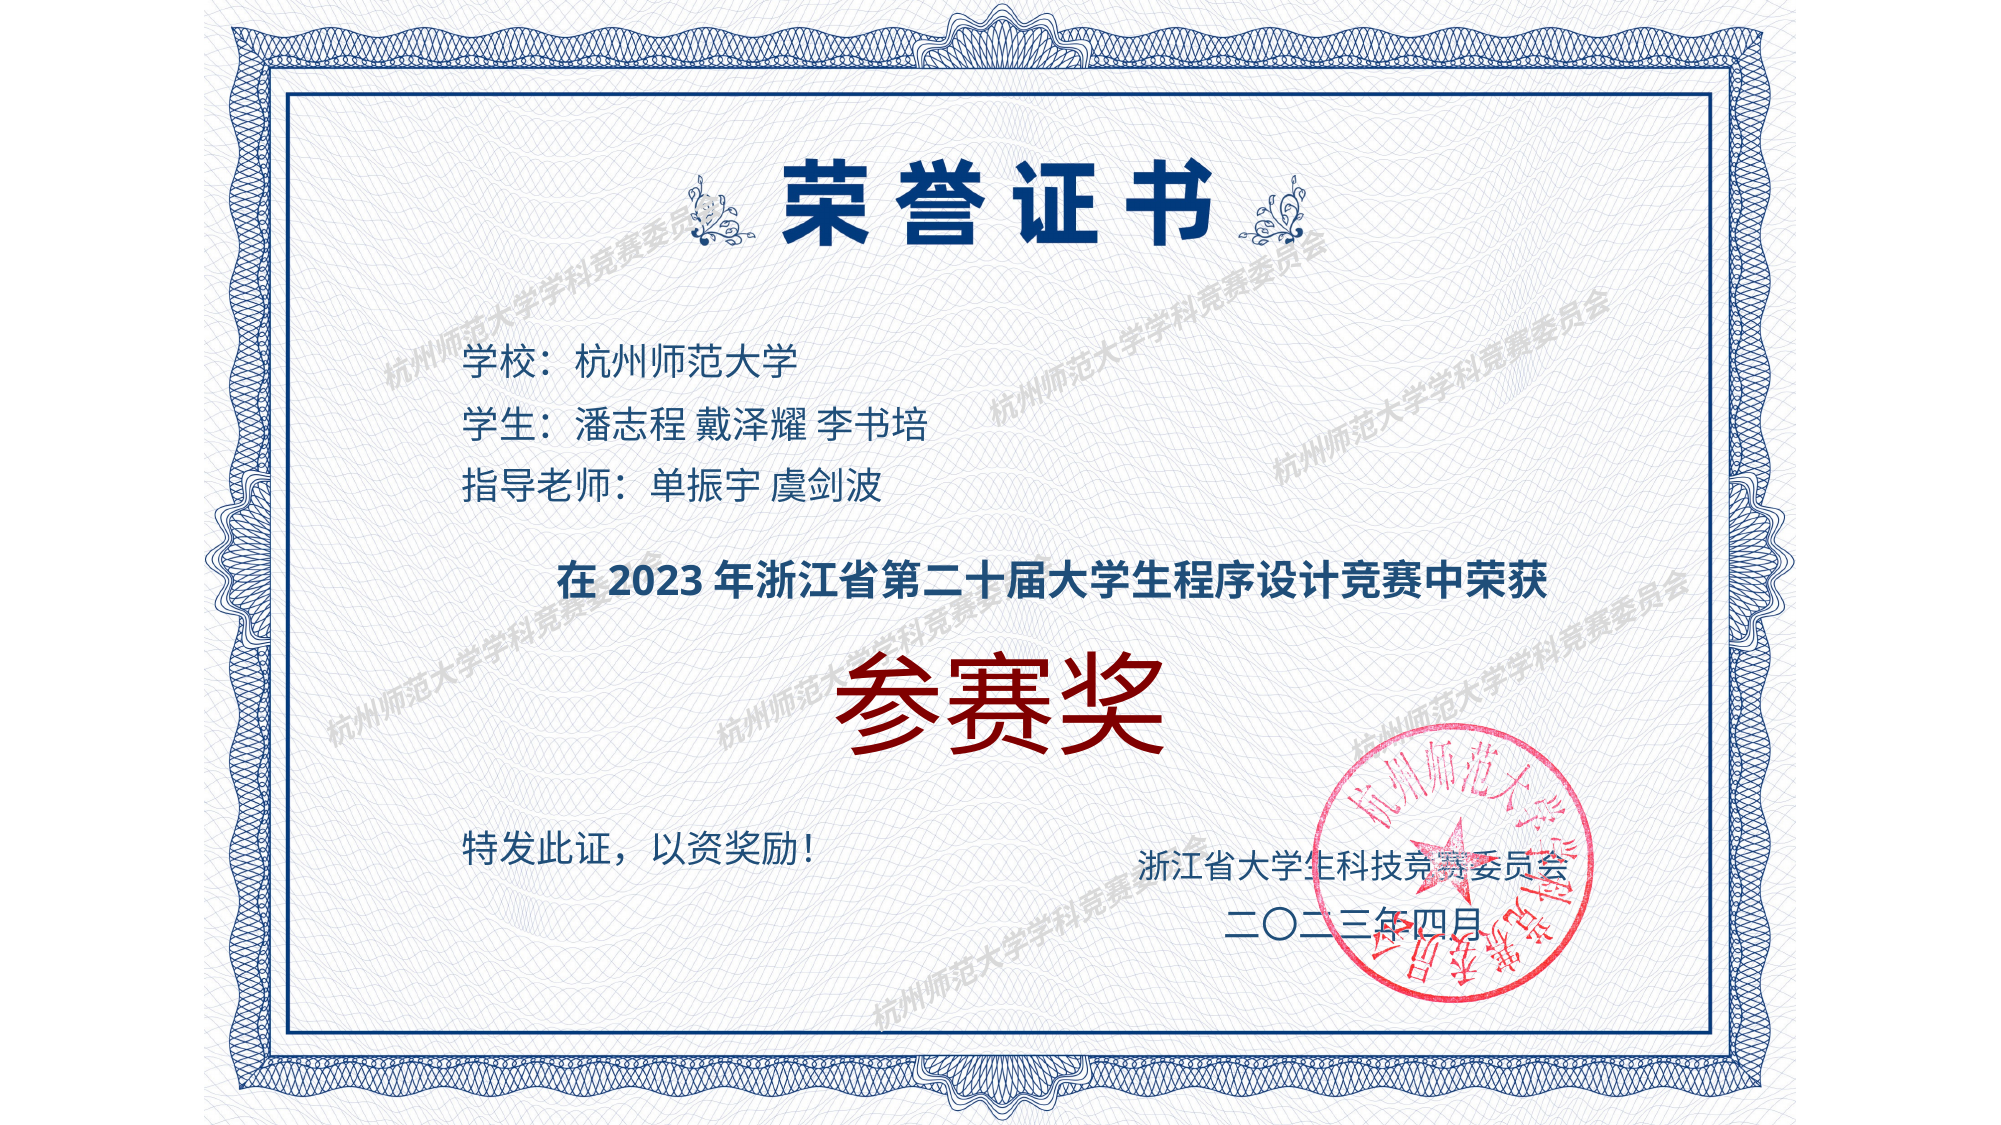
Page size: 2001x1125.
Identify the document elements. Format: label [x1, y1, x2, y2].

text_box [204, 0, 1796, 1125]
picture [1299, 720, 1607, 1008]
